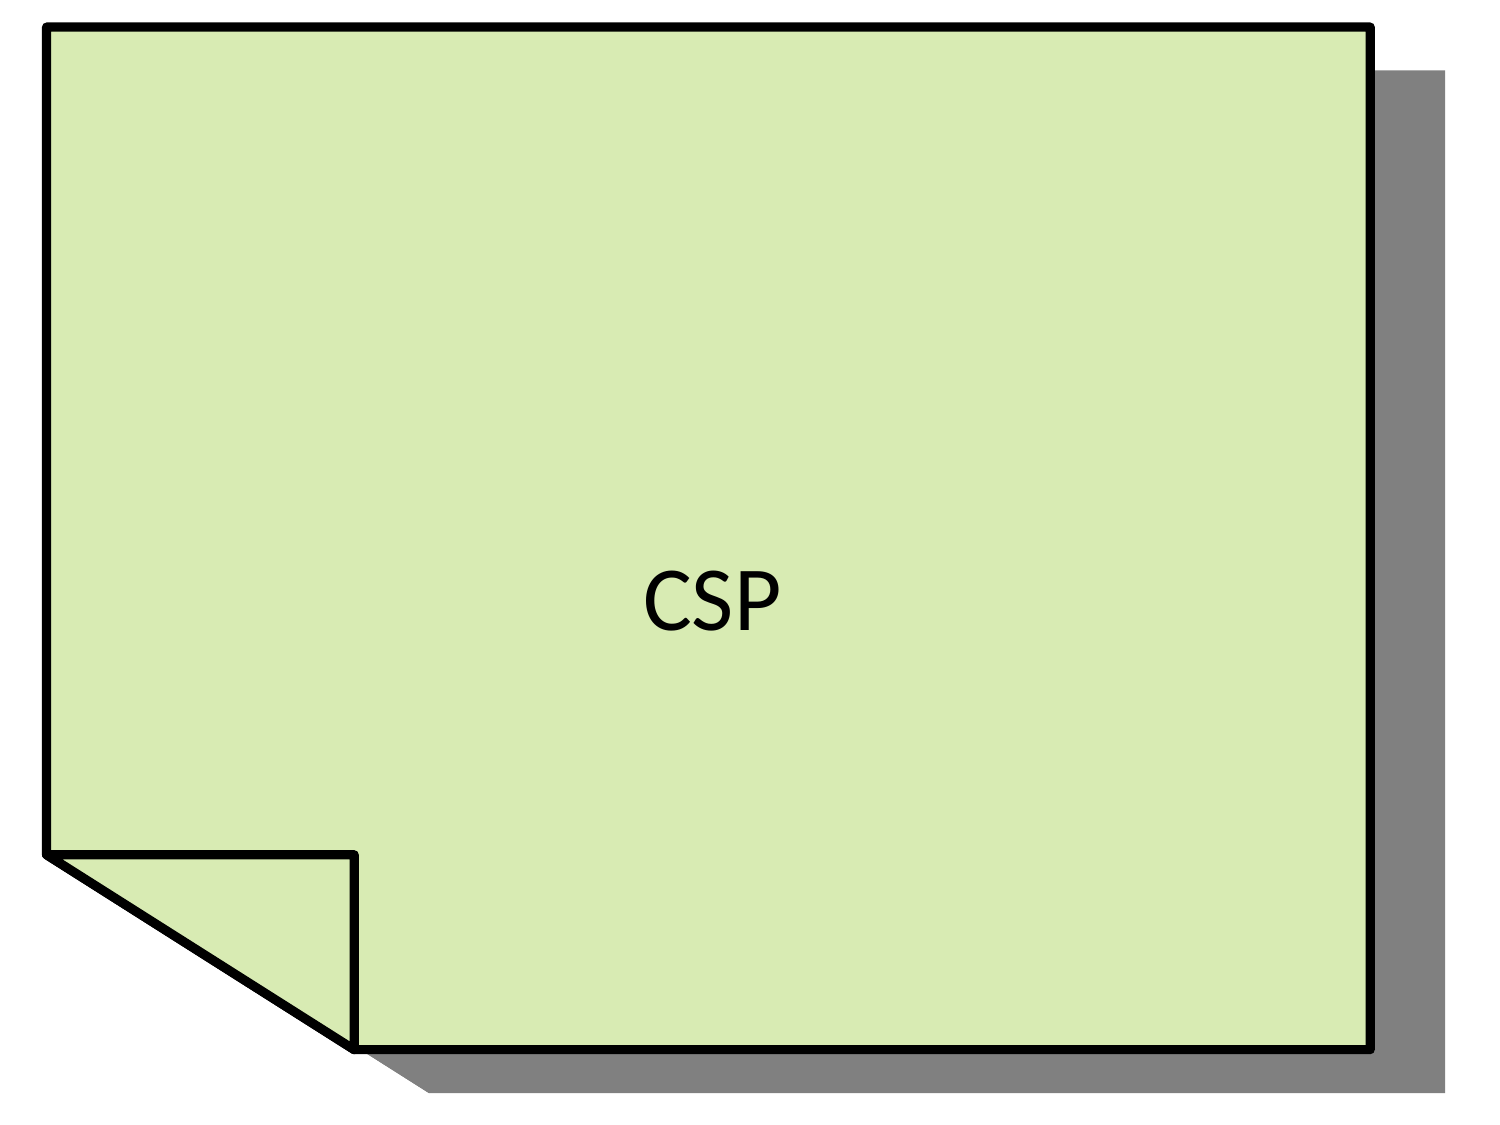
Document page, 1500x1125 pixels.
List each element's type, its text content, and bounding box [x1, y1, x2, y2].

title CSP [37, 500, 1388, 688]
